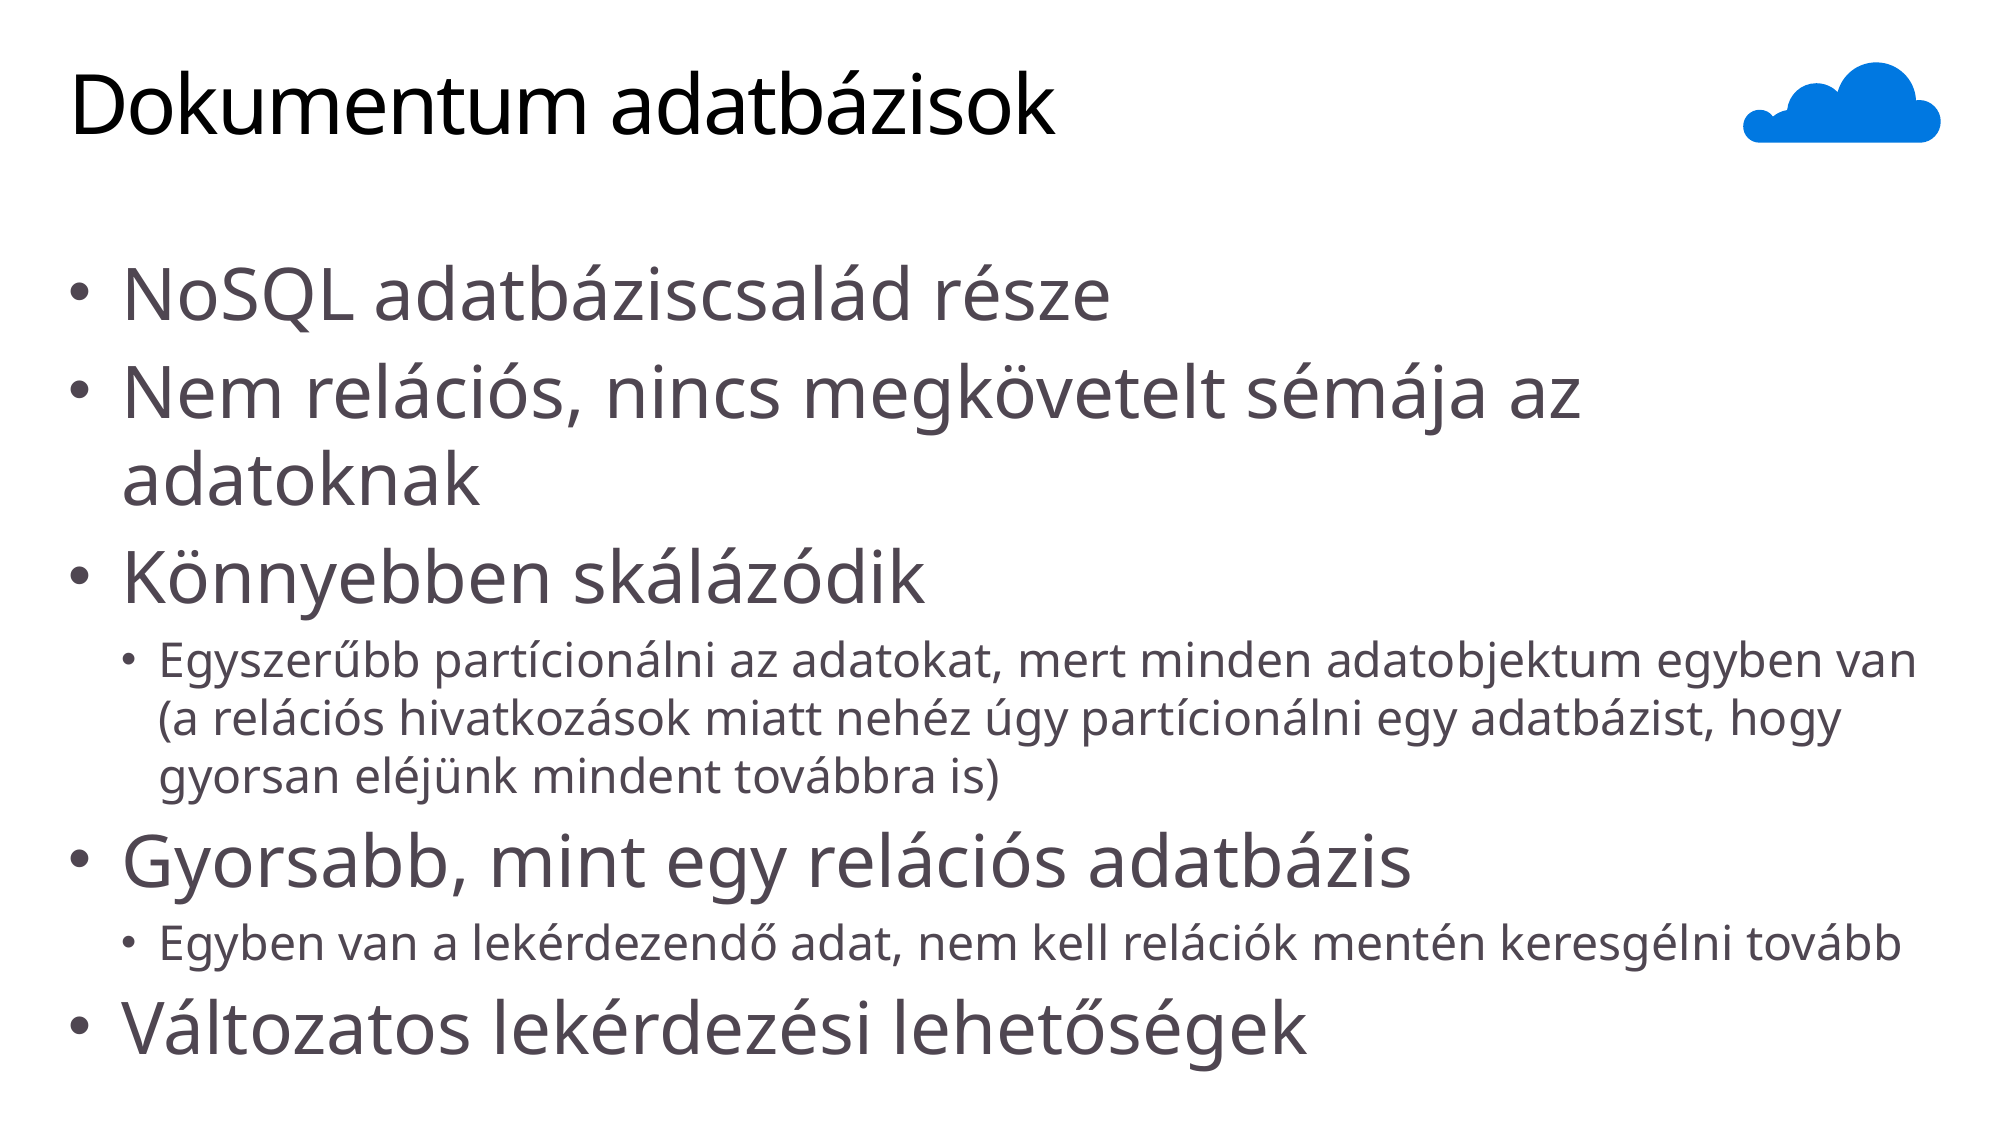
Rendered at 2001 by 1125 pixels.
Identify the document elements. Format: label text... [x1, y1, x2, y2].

title Dokumentum adatbázisok [44, 47, 1957, 196]
list NoSQL adatbáziscsalád része Nem relációs, nincs megkövetelt sémája az adatoknak Könnyebben skálázódik Egyszerűbb partícionálni az adatokat, mert minden adatobjektum egyben van (a relációs hivatkozások miatt nehéz úgy partícionálni egy adatbázist, hogy gyorsan eléjünk mindent továbbra is) Gyorsabb, mint egy relációs adatbázis Egyben van a lekérdezendő adat, nem kell relációk mentén keresgélni tovább Változatos lekérdezési lehetőségek [44, 232, 1957, 1098]
